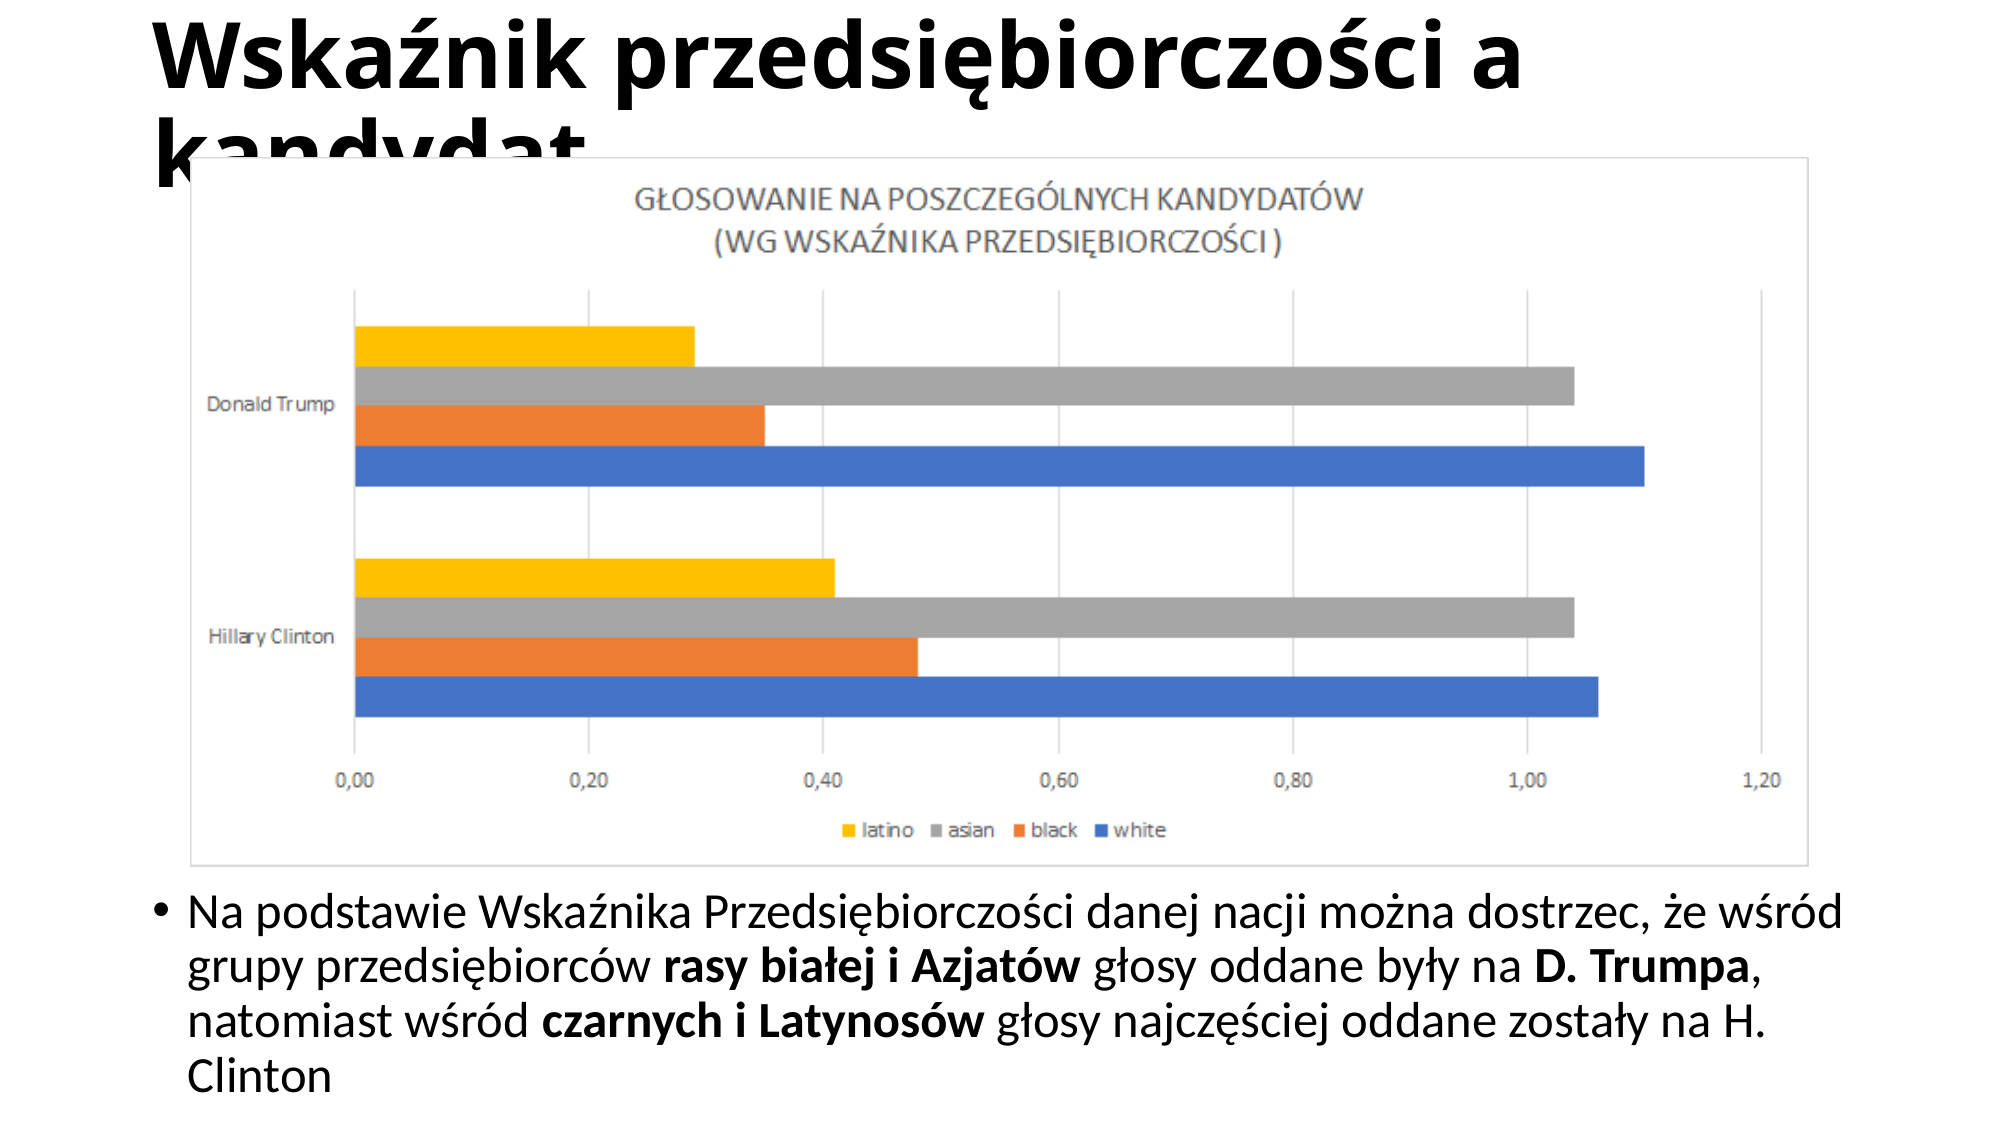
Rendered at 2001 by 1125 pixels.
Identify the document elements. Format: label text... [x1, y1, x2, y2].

list Na podstawie Wskaźnika Przedsiębiorczości danej nacji można dostrzec, że wśród grupy przedsiębiorców rasy białej i Azjatów głosy oddane były na D. Trumpa, natomiast wśród czarnych i Latynosów głosy najczęściej oddane zostały na H. Clinton [137, 877, 1863, 1113]
title Wskaźnik przedsiębiorczości a kandydat [137, 0, 1863, 217]
picture [190, 157, 1809, 867]
